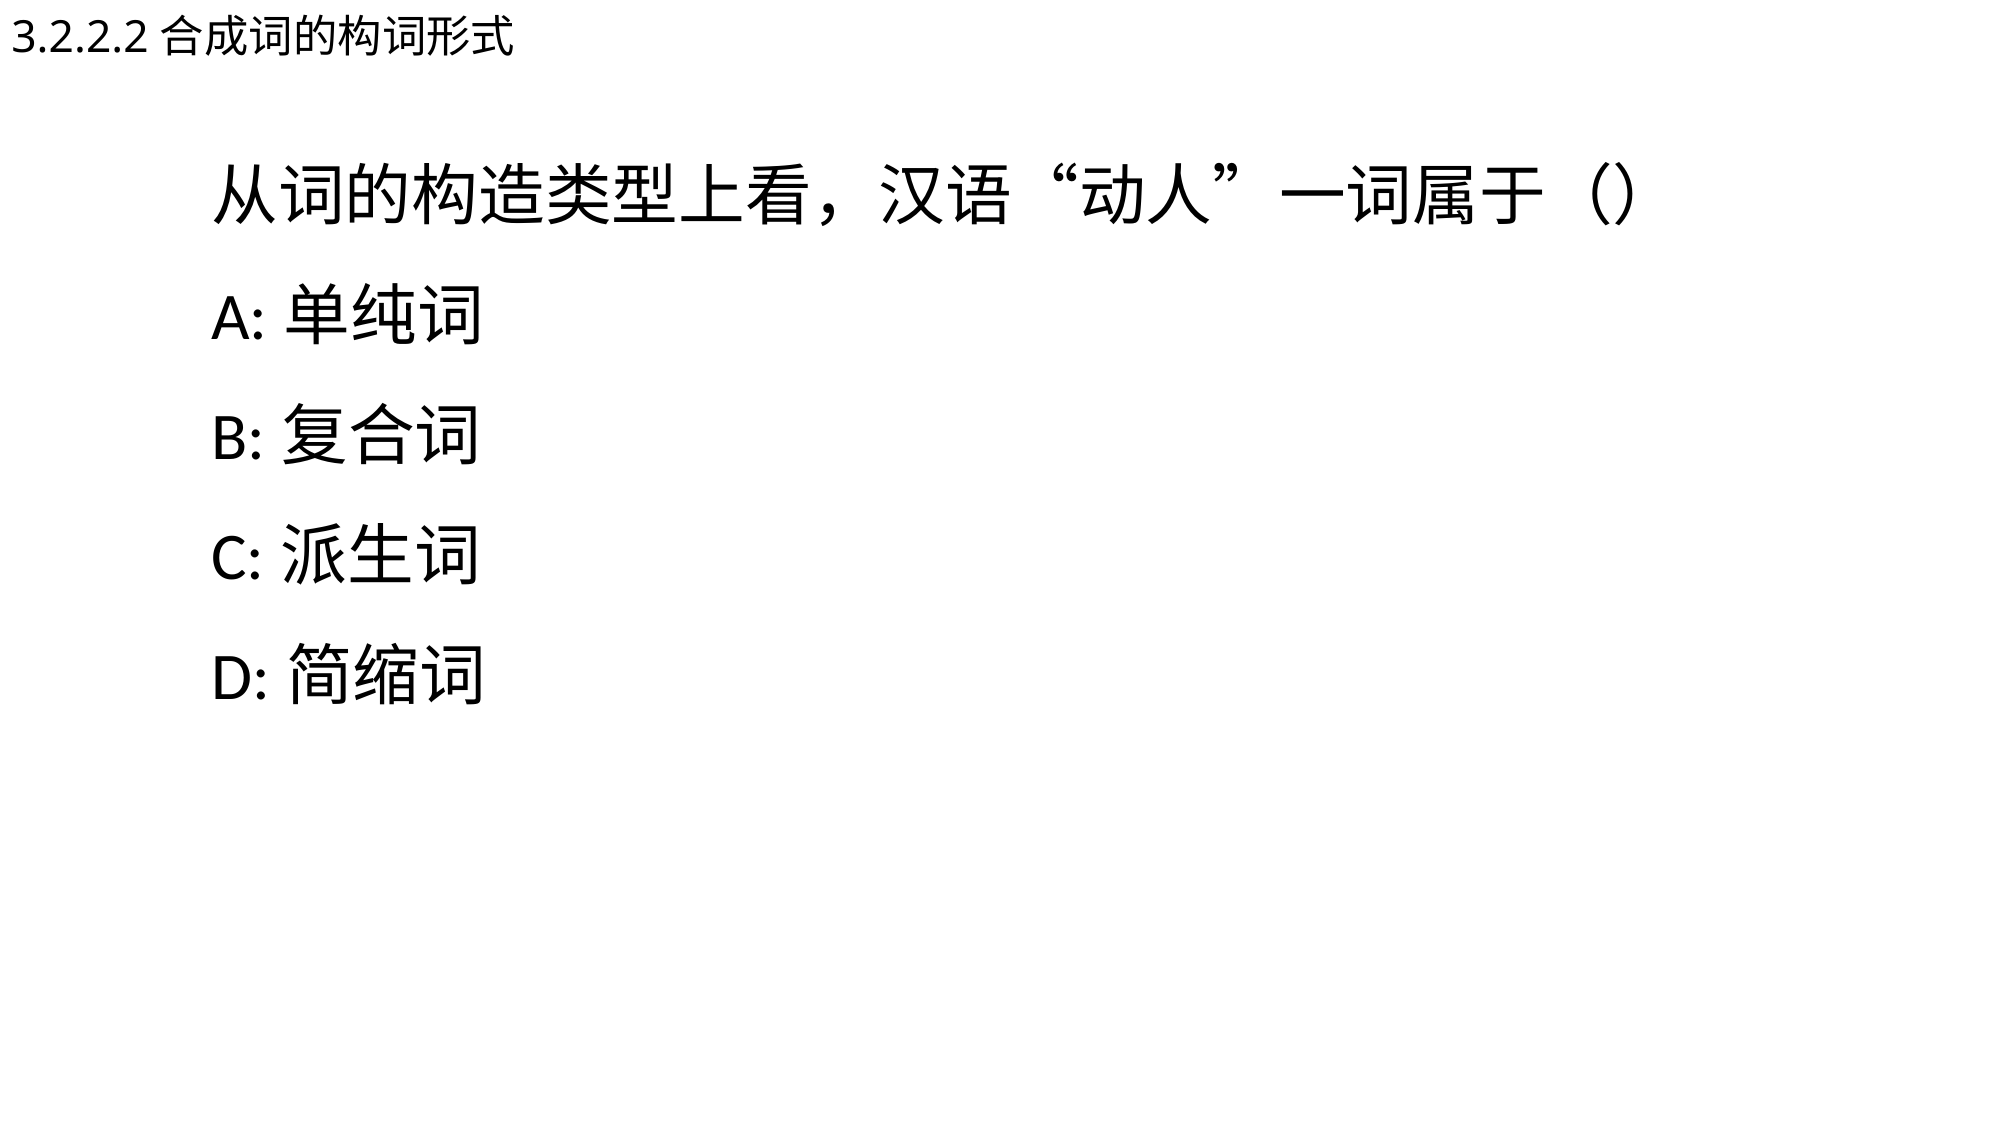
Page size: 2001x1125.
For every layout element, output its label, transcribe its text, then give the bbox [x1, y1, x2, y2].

text_box 3.2.2.2合成词的构词形式 [0, 0, 531, 69]
text_box 从词的构造类型上看，汉语“动人”一词属于（） A:单纯词 B:复合词 C:派生词 D:简缩词 [196, 105, 2000, 721]
